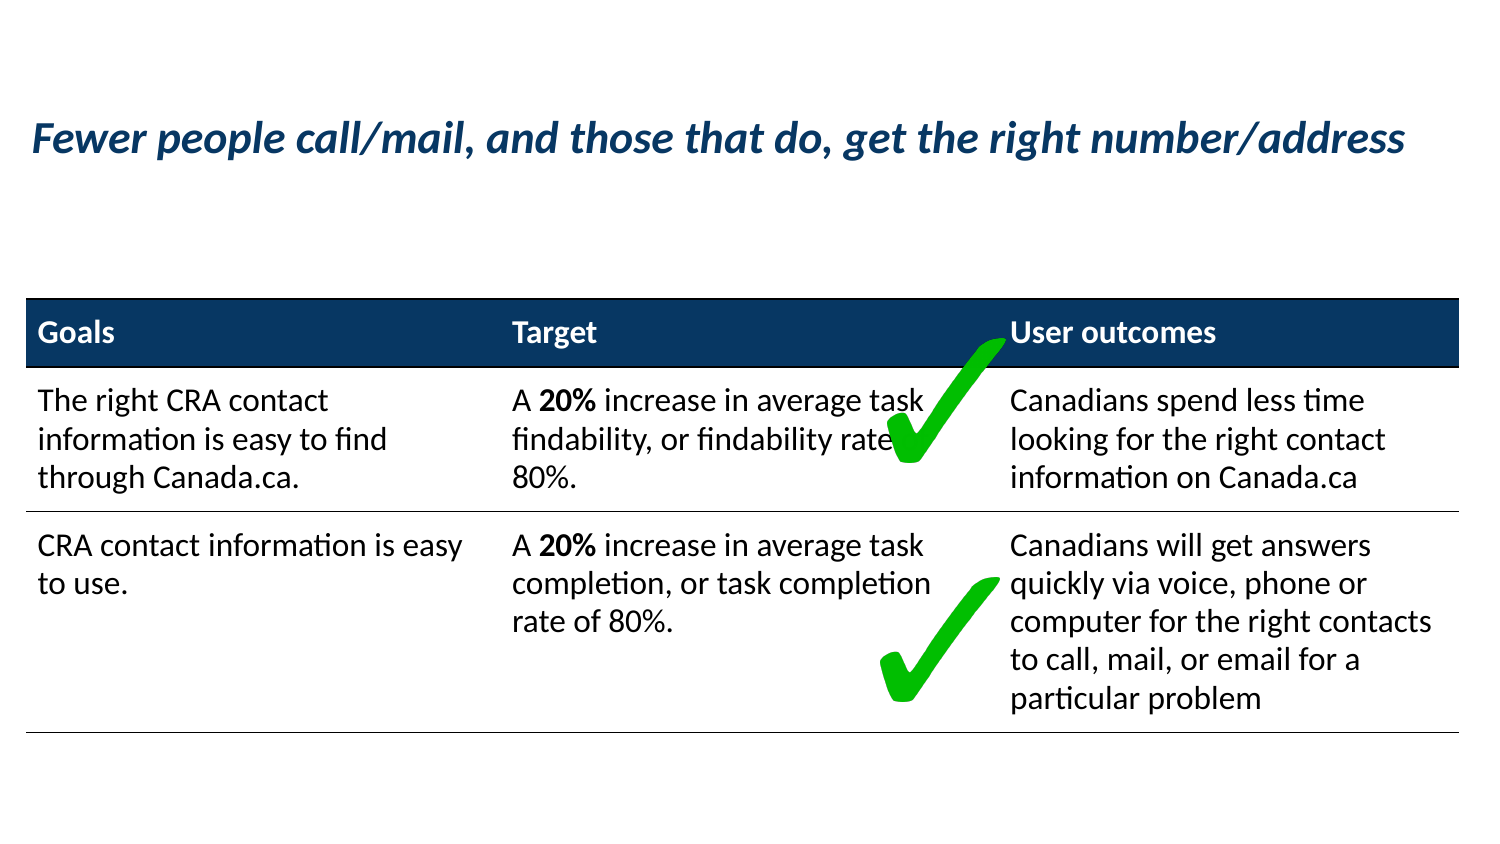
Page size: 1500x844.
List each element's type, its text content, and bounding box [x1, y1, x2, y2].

table_cell A 20% increase in average task completion, or task completion rate of 80%. [501, 512, 999, 732]
table_header Goals [26, 300, 501, 366]
table_cell Canadians will get answers quickly via voice, phone or computer for the right contacts to call, mail, or email for a particular problem [999, 512, 1459, 732]
table_cell Canadians spend less time looking for the right contact information on Canada.ca [999, 368, 1459, 511]
table_cell A 20% increase in average task findability, or findability rate of 80%. [501, 368, 999, 511]
picture [886, 338, 1006, 463]
table_cell CRA contact information is easy to use. [26, 512, 501, 732]
table_header Target [501, 300, 999, 366]
table_cell The right CRA contact information is easy to find through Canada.ca. [26, 368, 501, 511]
picture [880, 577, 1000, 702]
table_header User outcomes [999, 300, 1459, 366]
text_box Fewer people call/mail, and those that do, get the right number/address [16, 65, 1484, 206]
